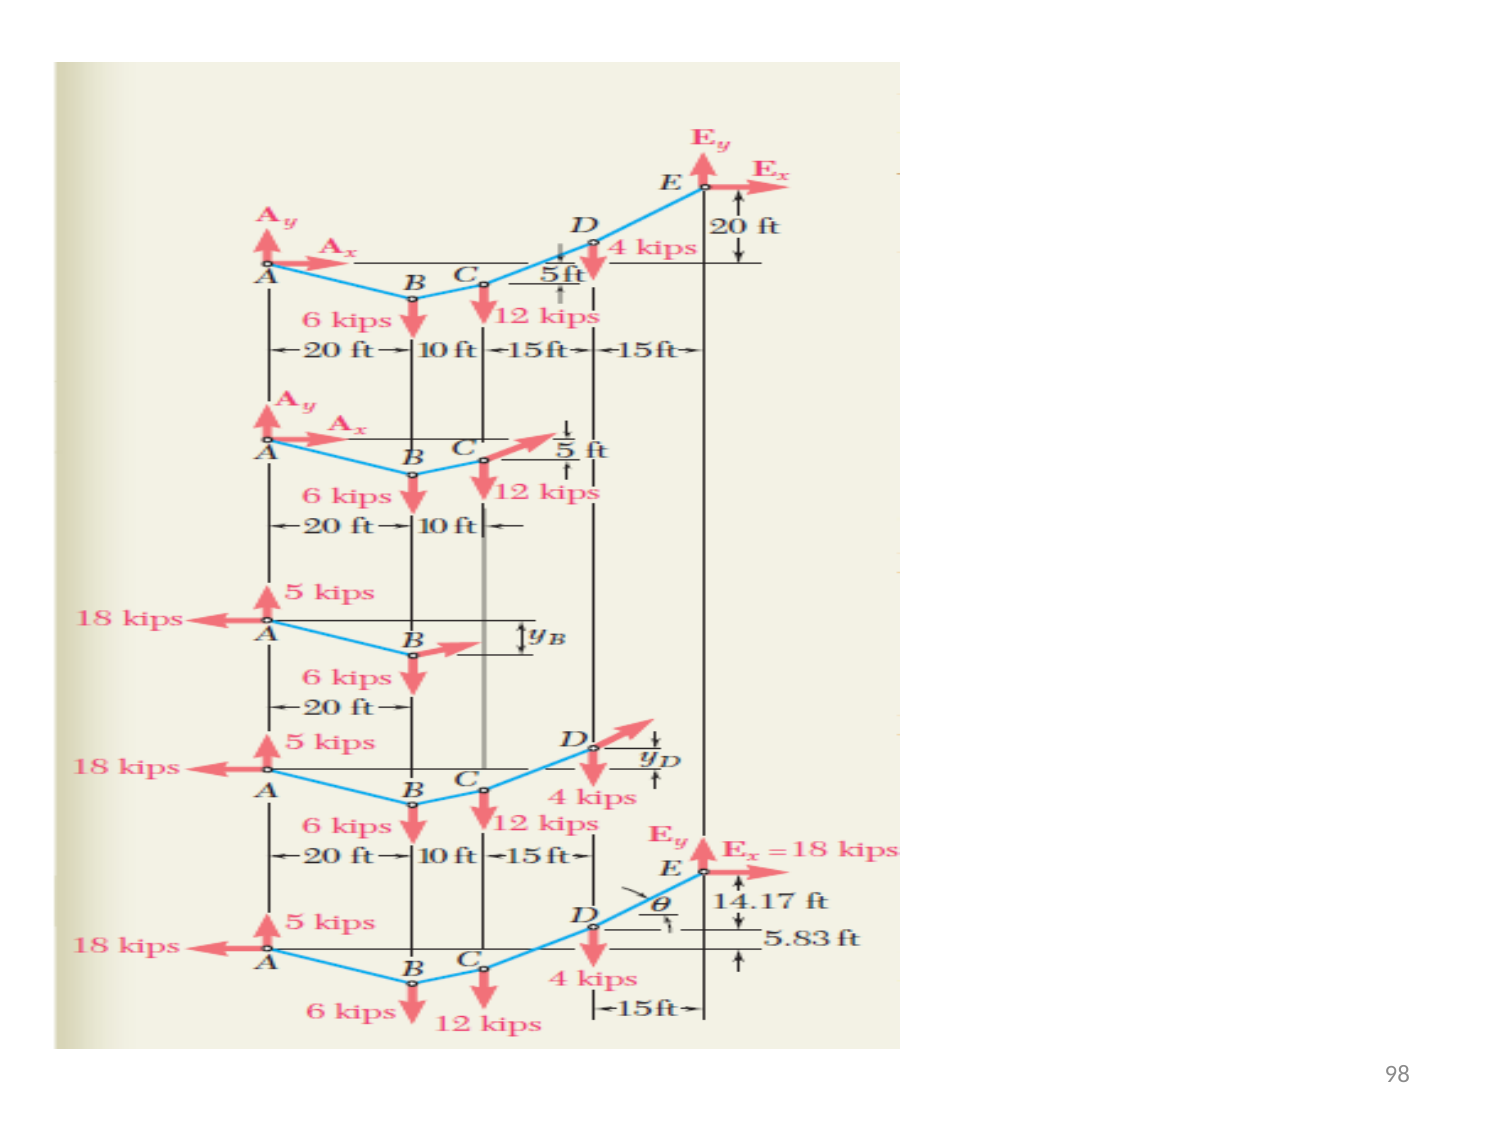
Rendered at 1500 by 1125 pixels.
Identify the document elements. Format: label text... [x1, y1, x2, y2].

slide_number 98 [1074, 1042, 1425, 1103]
picture [49, 62, 901, 1049]
